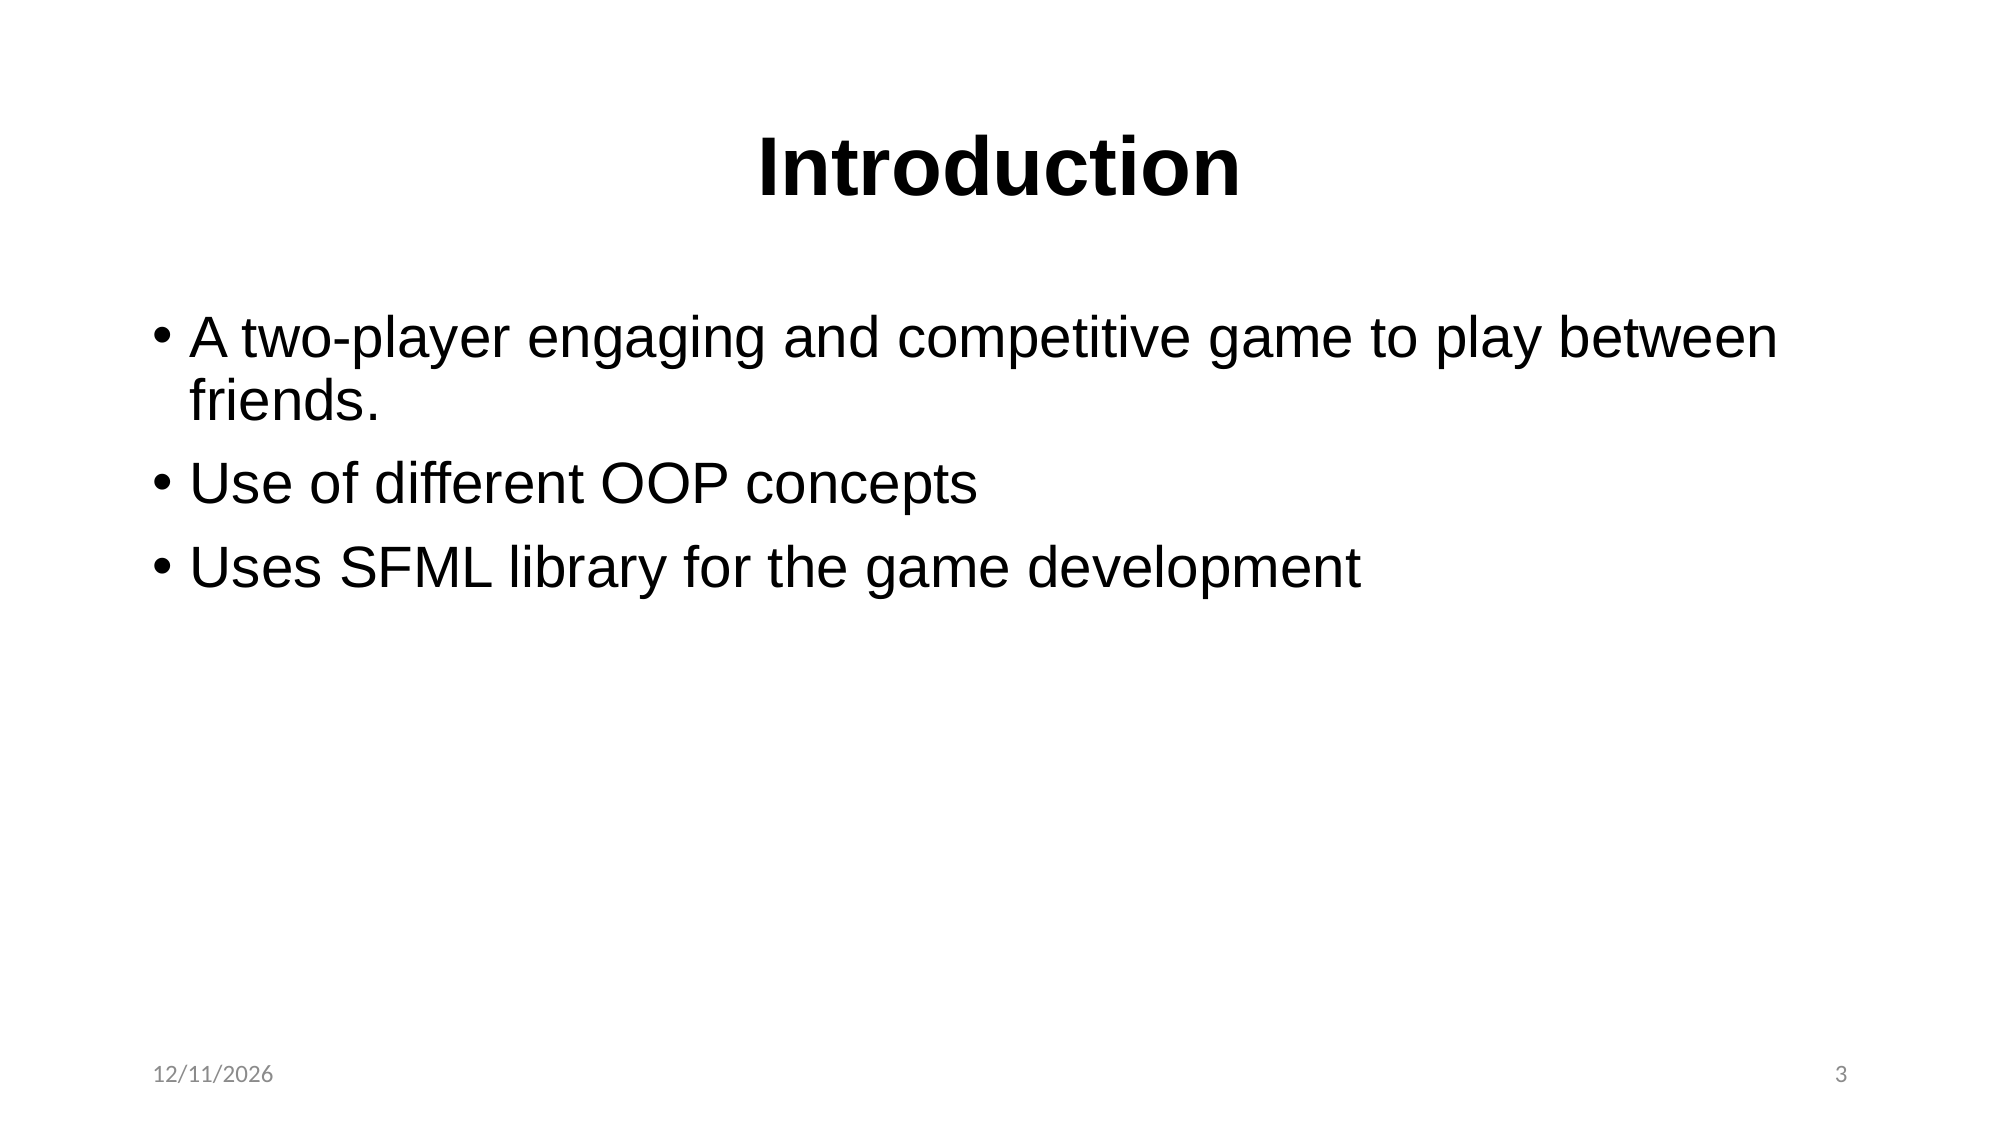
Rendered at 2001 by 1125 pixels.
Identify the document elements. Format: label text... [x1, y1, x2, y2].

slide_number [137, 1042, 588, 1103]
title Introduction [137, 59, 1863, 278]
list A two-player engaging and competitive game to play between friends. Use of different OOP concepts Uses SFML library for the game development [137, 299, 1863, 1014]
slide_number 3 [1412, 1042, 1863, 1103]
